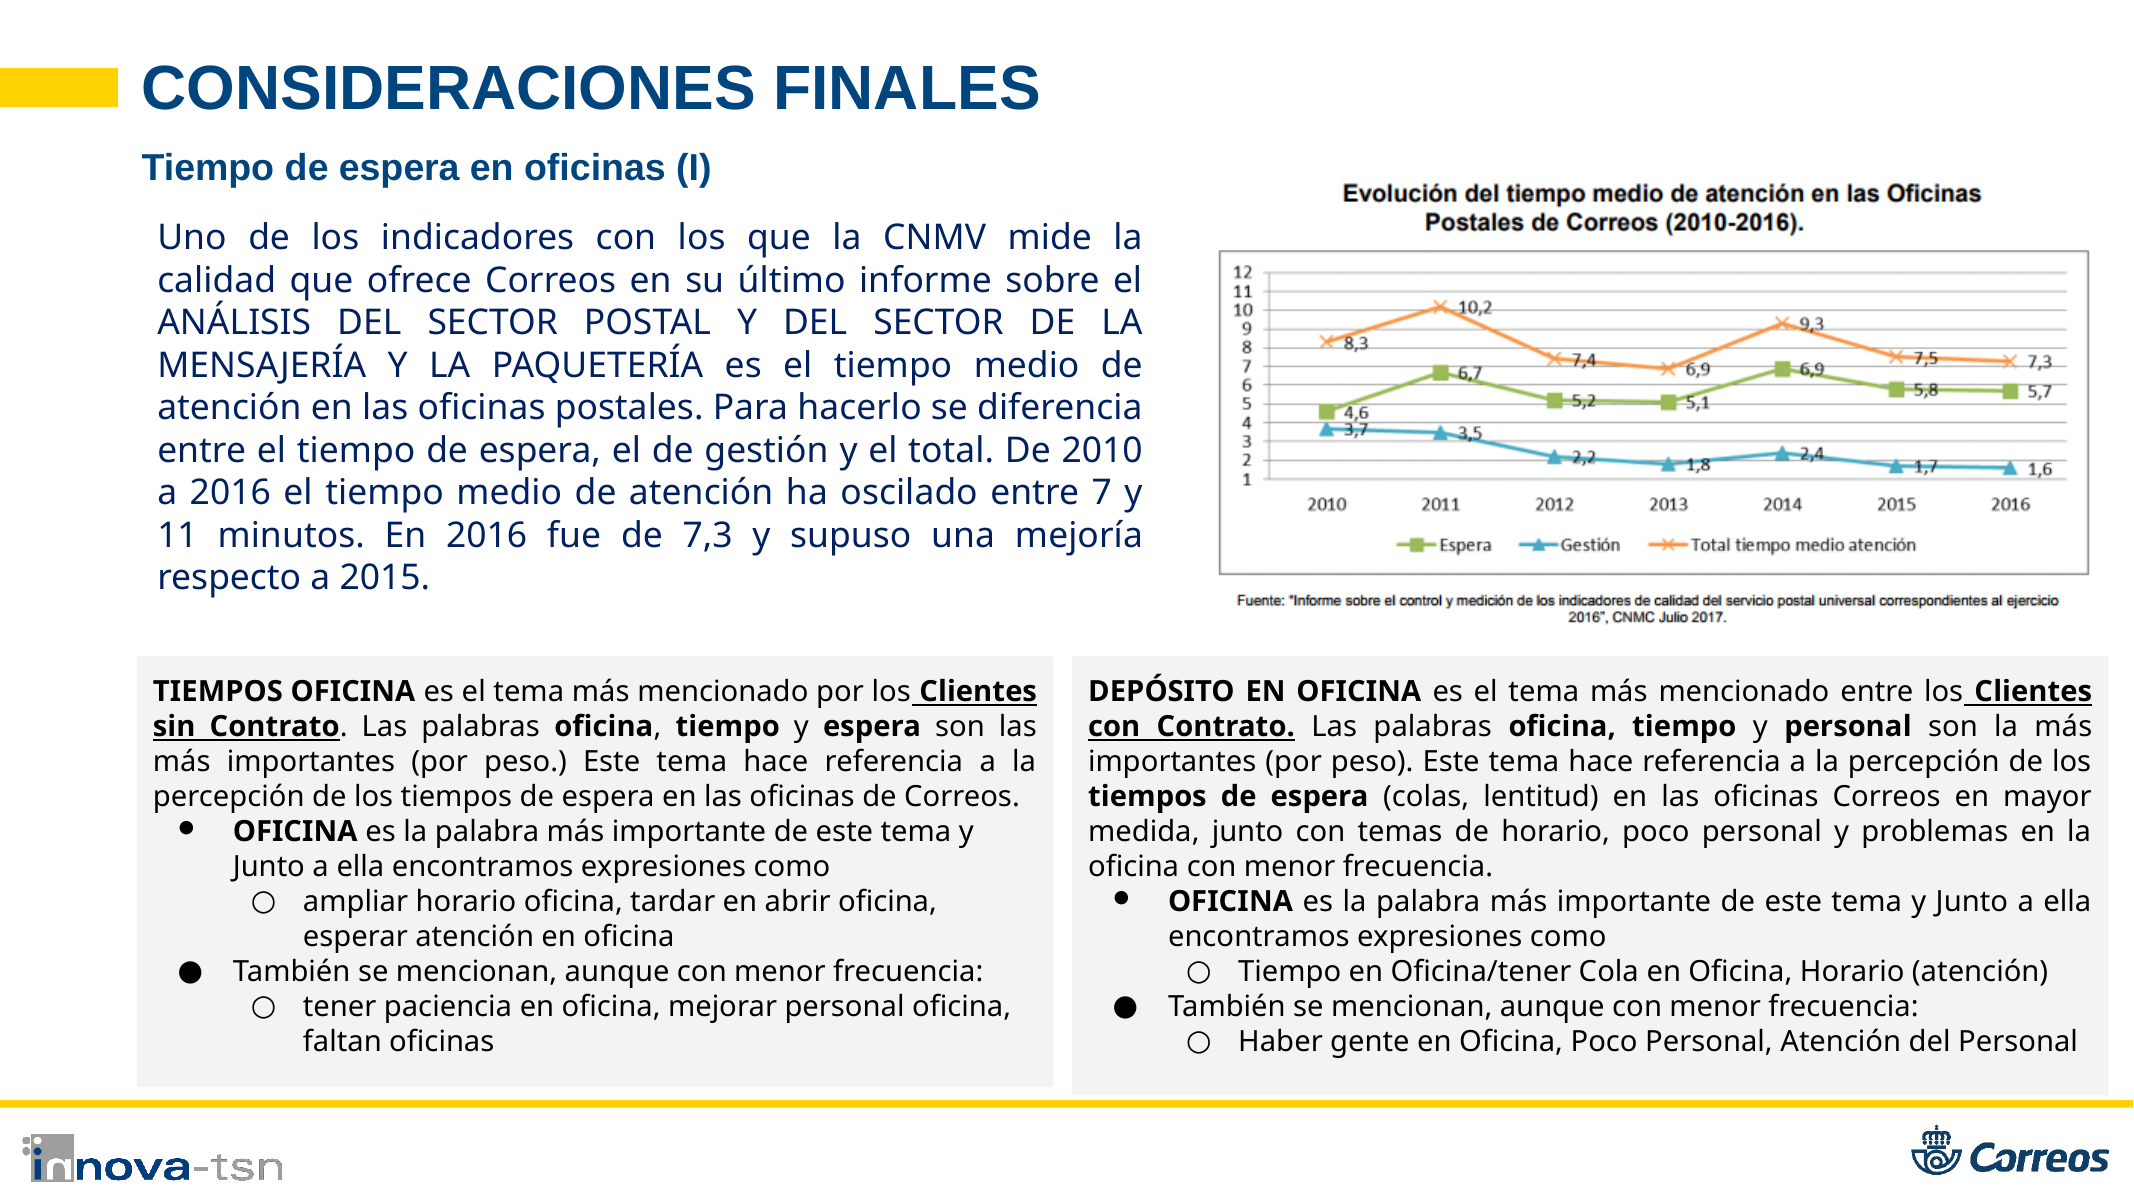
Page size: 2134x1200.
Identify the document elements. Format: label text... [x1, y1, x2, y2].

picture [1203, 167, 2109, 636]
subtitle CONSIDERACIONES FINALES [141, 55, 2080, 131]
title Tiempo de espera en oficinas (I) [141, 147, 2080, 193]
text_box Uno de los indicadores con los que la CNMV mide la calidad que ofrece Correos en su último informe sobre el ANÁLISIS DEL SECTOR POSTAL Y DEL SECTOR DE LA MENSAJERÍA Y LA PAQUETERÍA es el tiempo medio de atención en las oficinas postales. Para hacerlo se diferencia entre el tiempo de espera, el de gestión y el total. De 2010 a 2016 el tiempo medio de atención ha oscilado entre 7 y 11 minutos. En 2016 fue de 7,3 y supuso una mejoría respecto a 2015. [141, 206, 1160, 638]
text_box TIEMPOS OFICINA es el tema más mencionado por los Clientes sin Contrato. Las palabras oficina, tiempo y espera son las más importantes (por peso.) Este tema hace referencia a la percepción de los tiempos de espera en las oficinas de Correos. OFICINA es la palabra más importante de este tema y Junto a ella encontramos expresiones como ampliar horario oficina, tardar en abrir oficina, esperar atención en oficina También se mencionan, aunque con menor frecuencia: tener paciencia en oficina, mejorar personal oficina, faltan oficinas [136, 656, 1053, 1088]
picture [16, 1127, 287, 1188]
picture [1886, 1099, 2134, 1200]
text_box DEPÓSITO EN OFICINA es el tema más mencionado entre los Clientes con Contrato. Las palabras oficina, tiempo y personal son la más importantes (por peso). Este tema hace referencia a la percepción de los tiempos de espera (colas, lentitud) en las oficinas Correos en mayor medida, junto con temas de horario, poco personal y problemas en la oficina con menor frecuencia. OFICINA es la palabra más importante de este tema y Junto a ella encontramos expresiones como Tiempo en Oficina/tener Cola en Oficina, Horario (atención) También se mencionan, aunque con menor frecuencia: Haber gente en Oficina, Poco Personal, Atención del Personal [1072, 656, 2109, 1096]
